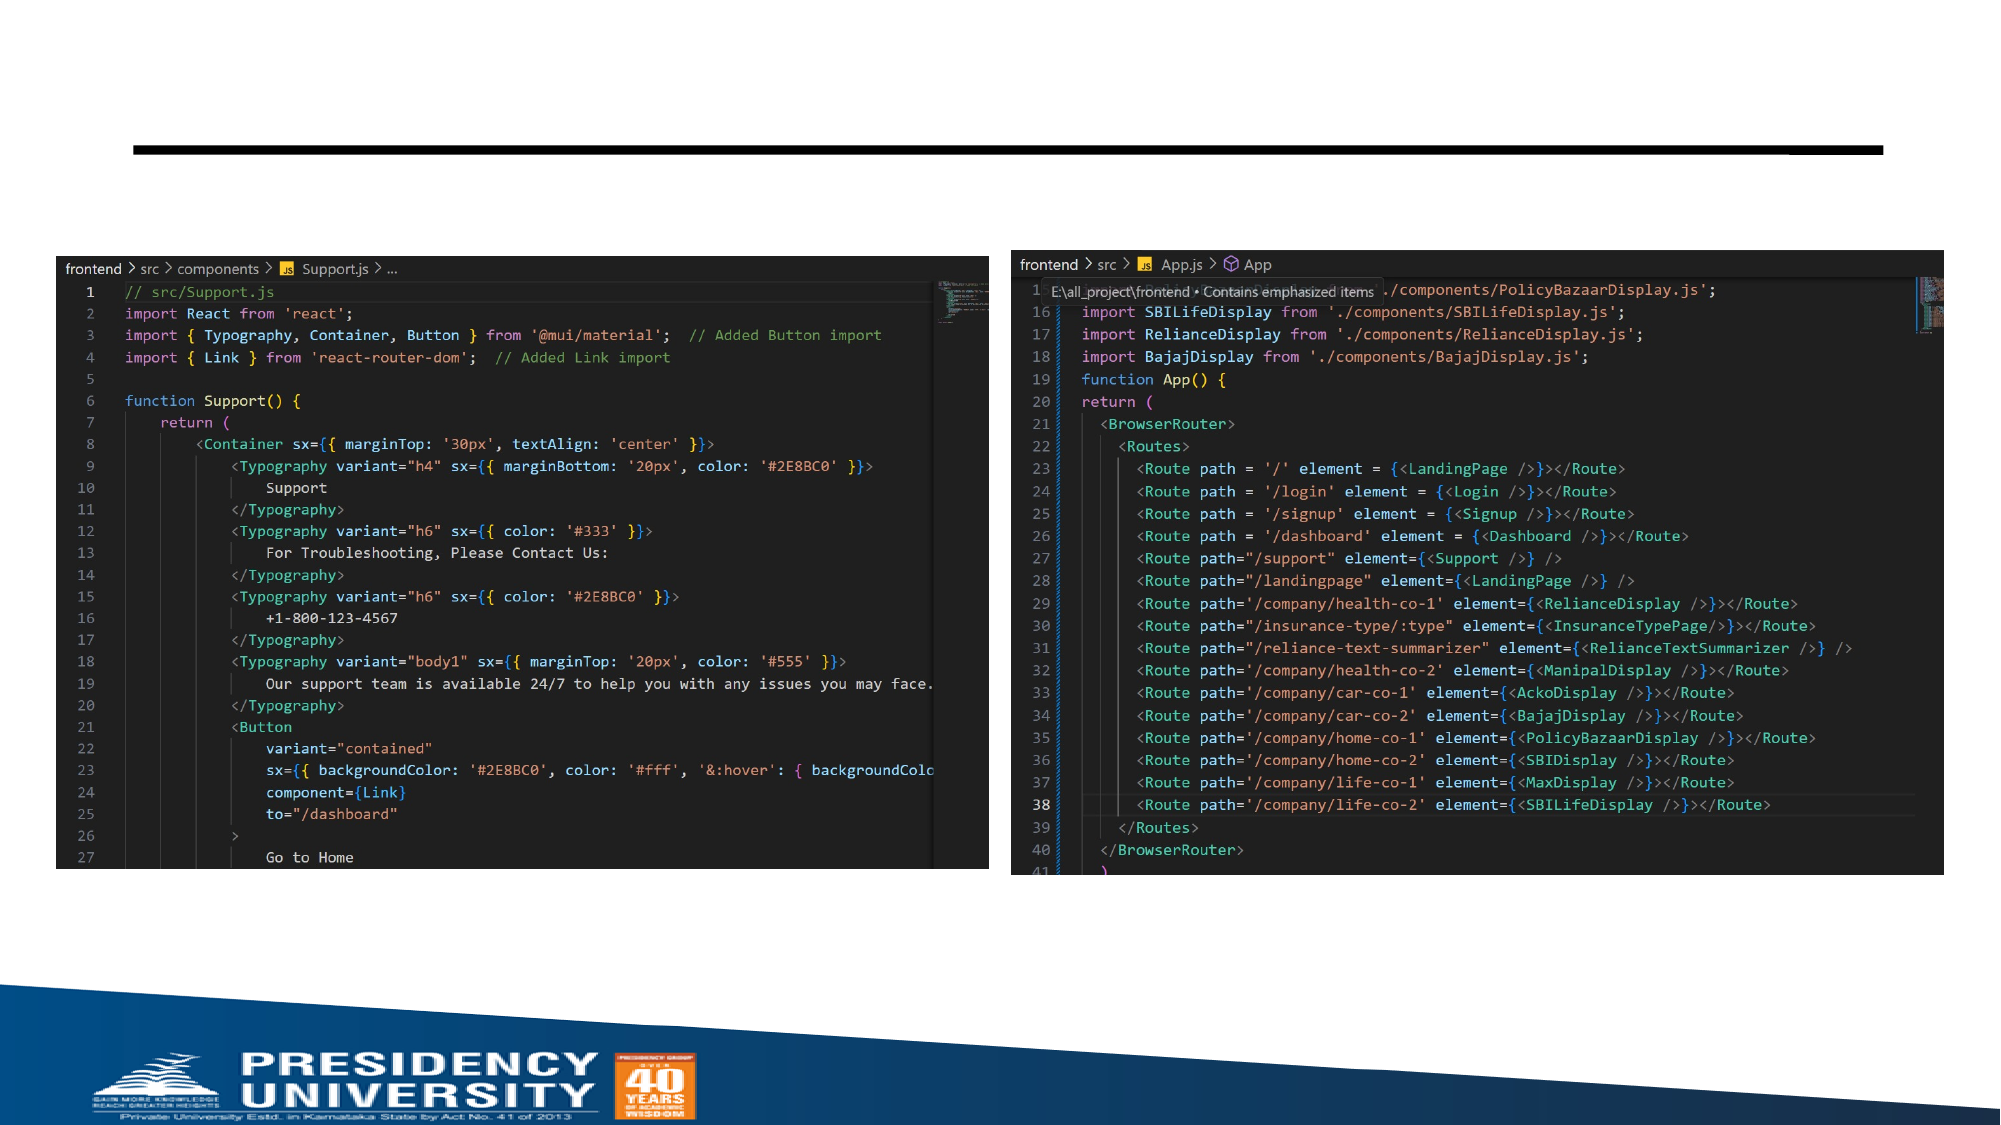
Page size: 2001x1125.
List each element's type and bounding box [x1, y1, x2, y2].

picture [0, 982, 2000, 1125]
picture [1011, 250, 1944, 875]
picture [56, 256, 989, 869]
